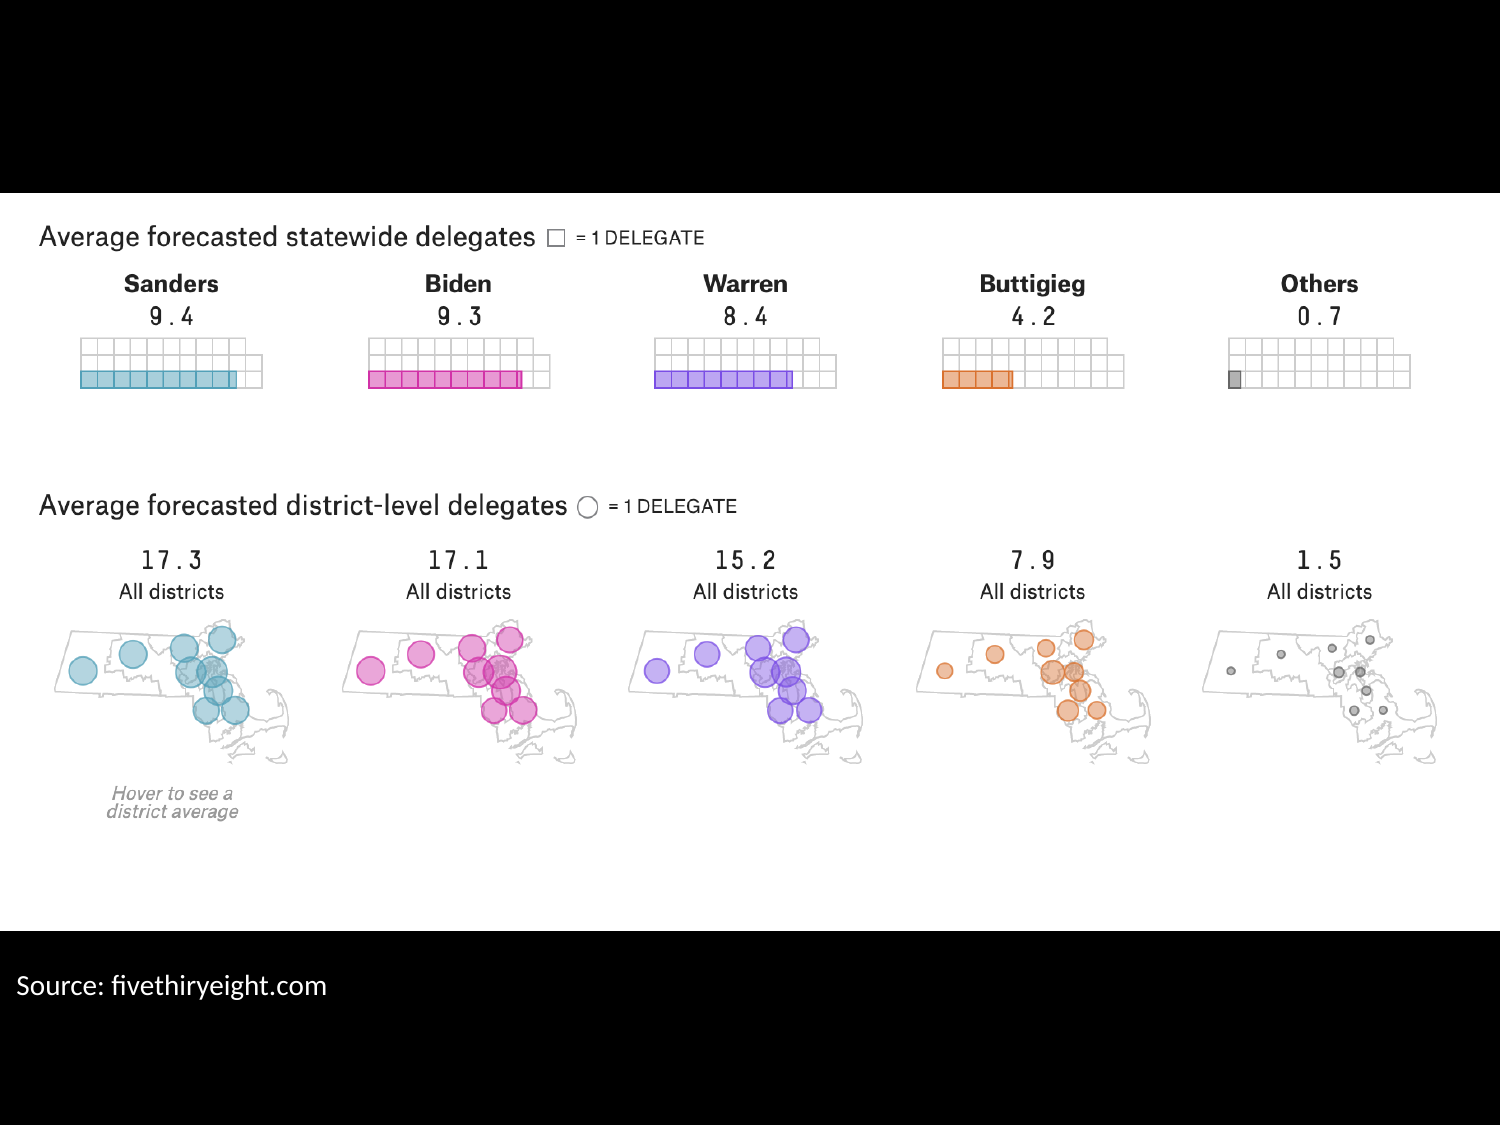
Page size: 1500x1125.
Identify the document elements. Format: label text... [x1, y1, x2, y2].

text_box Source: fivethiryeight.com [1, 959, 343, 1009]
picture [0, 193, 1500, 932]
